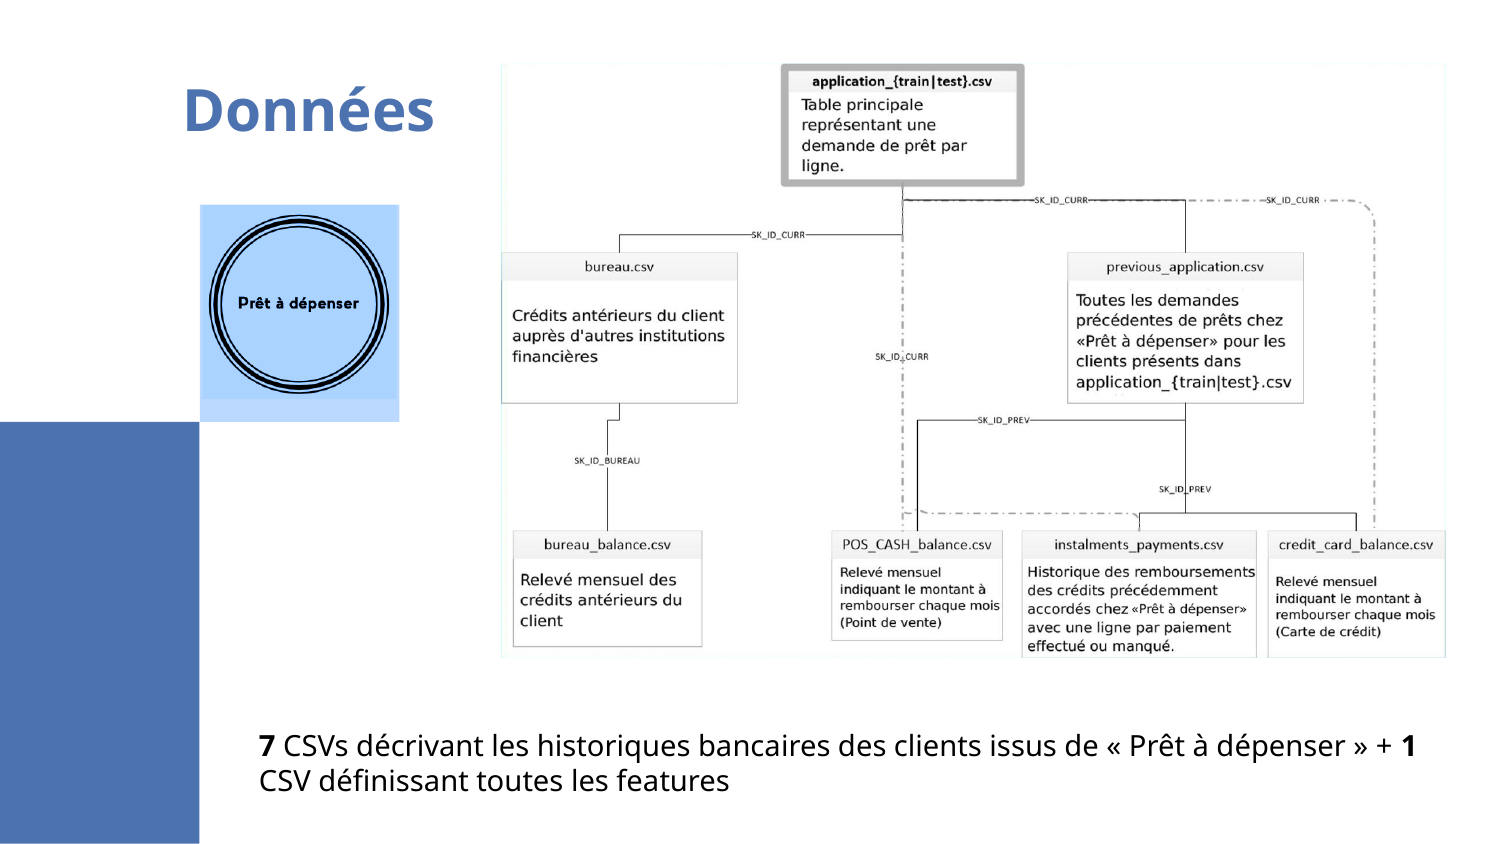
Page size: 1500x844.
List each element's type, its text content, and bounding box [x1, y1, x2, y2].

picture [201, 205, 397, 400]
text_box 7 CSVs décrivant les historiques bancaires des clients issus de « Prêt à dépenser » + 1 CSV définissant toutes les features [243, 712, 1471, 813]
picture [494, 57, 1459, 664]
title Données [167, 57, 493, 177]
